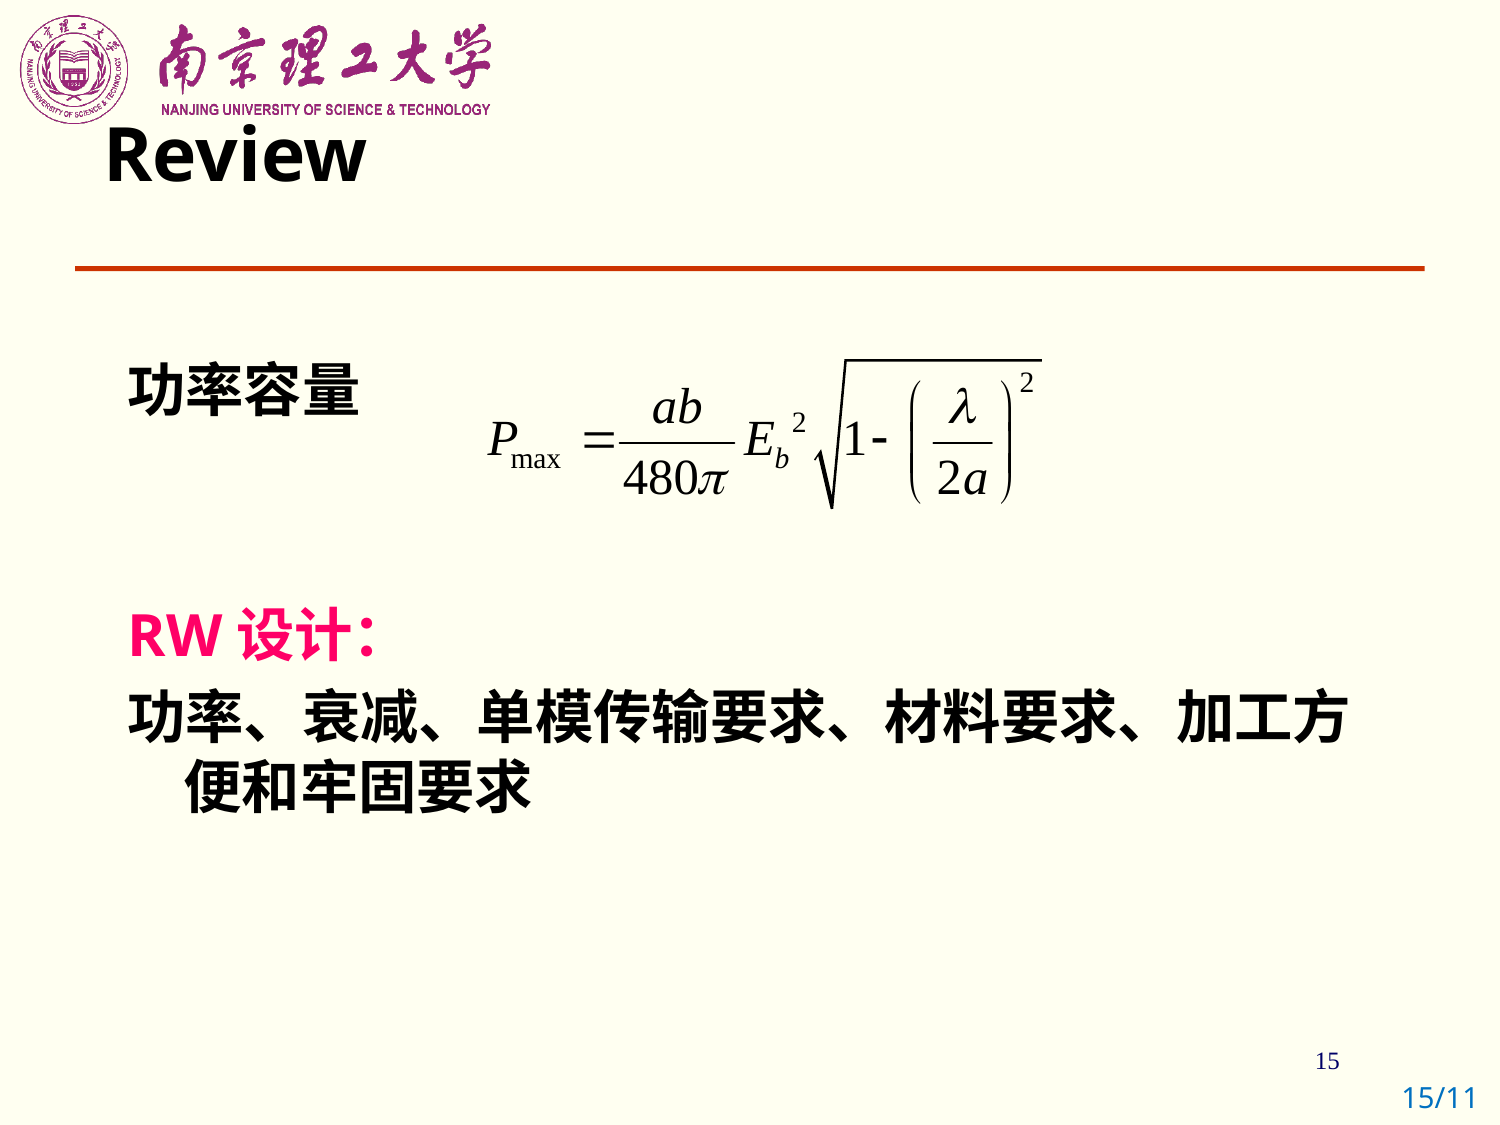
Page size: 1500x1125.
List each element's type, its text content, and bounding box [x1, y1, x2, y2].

picture [17, 15, 491, 126]
list 功率容量 RW设计： 功率、衰减、单模传输要求、材料要求、加工方便和牢固要求 [112, 278, 1388, 1125]
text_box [478, 349, 1054, 519]
slide_number 15/11 [1144, 1069, 1495, 1125]
title Review [88, 101, 1152, 202]
